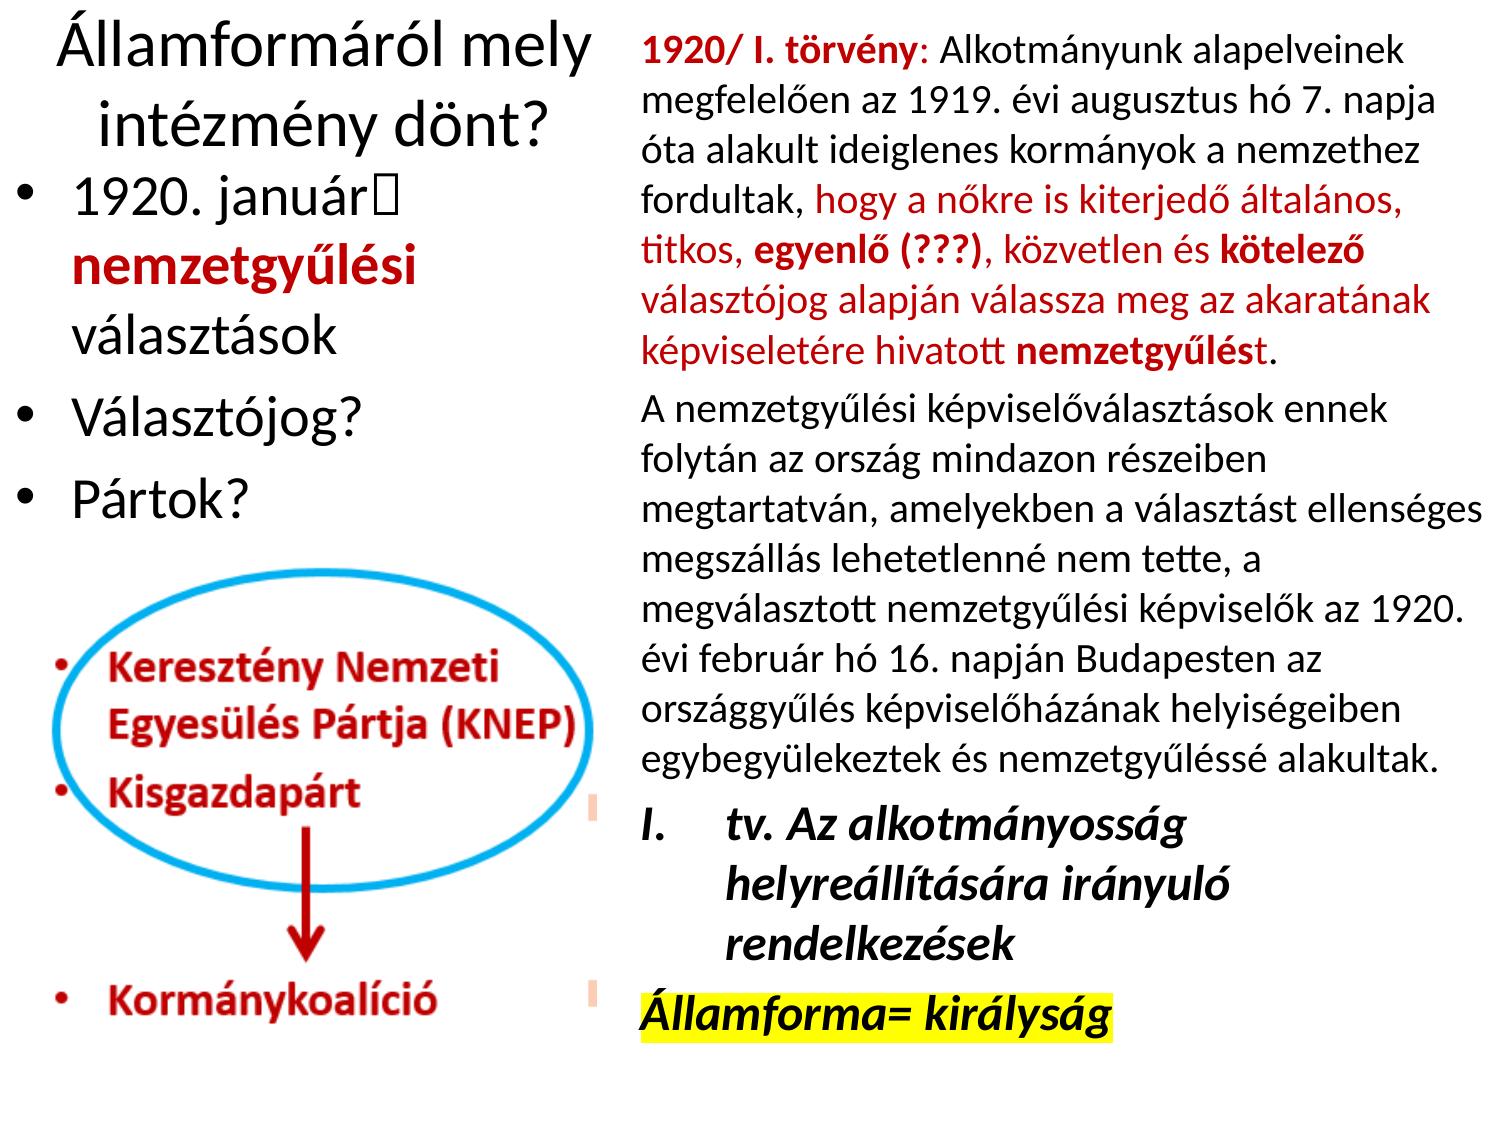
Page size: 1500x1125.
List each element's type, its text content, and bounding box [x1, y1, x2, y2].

list 1920. január nemzetgyűlési választások Választójog? Pártok? [0, 148, 597, 1052]
list 1920/ I. törvény: Alkotmányunk alapelveinek megfelelően az 1919. évi augusztus hó 7. napja óta alakult ideiglenes kormányok a nemzethez fordultak, hogy a nőkre is kiterjedő általános, titkos, egyenlő (???), közvetlen és kötelező választójog alapján válassza meg az akaratának képviseletére hivatott nemzetgyűlést. A nemzetgyűlési képviselőválasztások ennek folytán az ország mindazon részeiben megtartatván, amelyekben a választást ellenséges megszállás lehetetlenné nem tette, a megválasztott nemzetgyűlési képviselők az 1920. évi február hó 16. napján Budapesten az országgyűlés képviselőházának helyiségeiben egybegyülekeztek és nemzetgyűléssé alakultak. tv. Az alkotmányosság helyreállítására irányuló rendelkezések Államforma= királyság [625, 0, 1500, 1083]
picture [48, 559, 597, 1049]
title Államformáról mely intézmény dönt? [0, 66, 625, 173]
